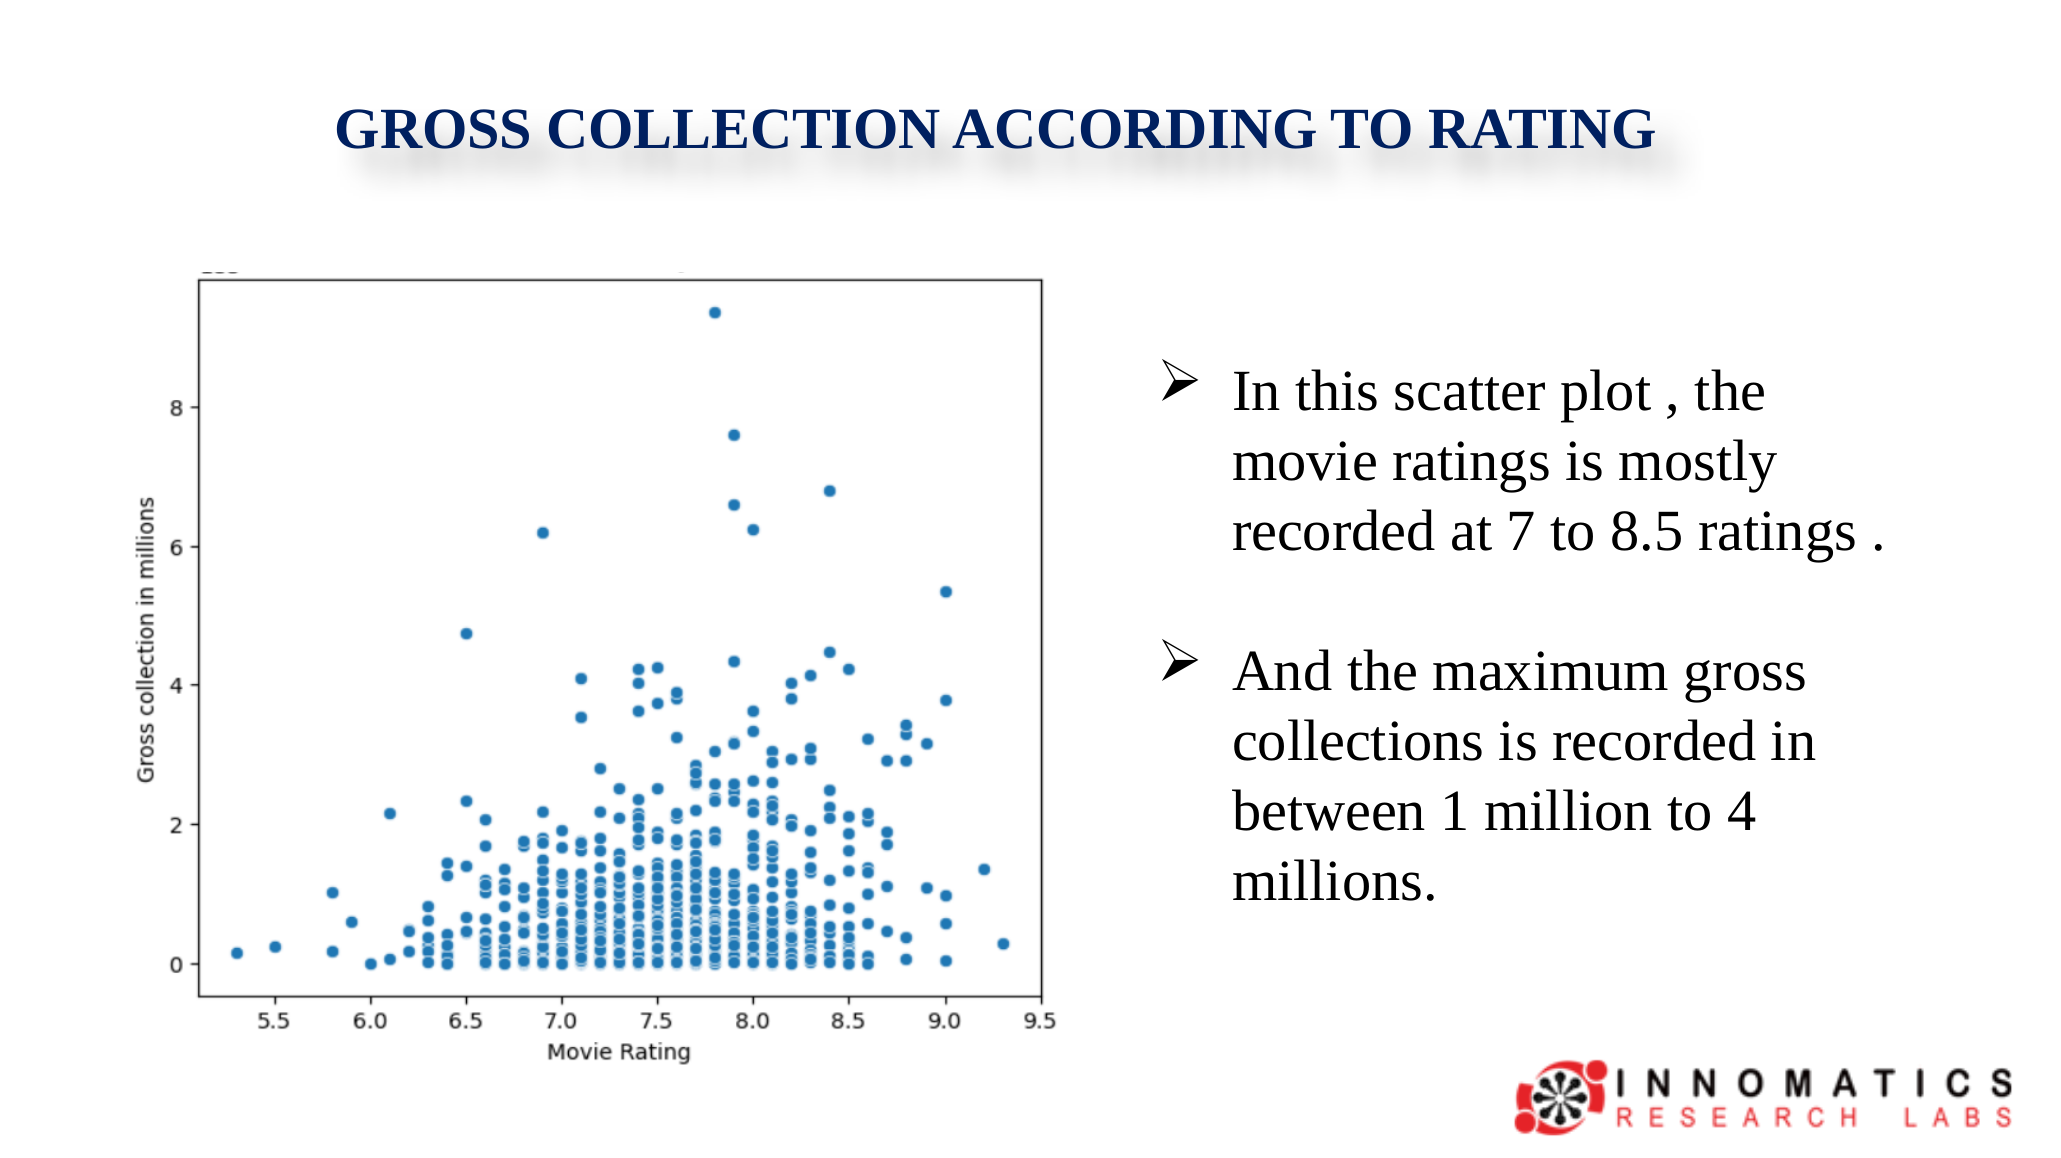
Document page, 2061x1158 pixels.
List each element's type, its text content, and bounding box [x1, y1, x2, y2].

picture [85, 272, 1143, 1099]
picture [1489, 1043, 2036, 1158]
text_box GROSS COLLECTION ACCORDING TO RATING [206, 82, 1786, 168]
text_box In this scatter plot , the movie ratings is mostly recorded at 7 to 8.5 ratings . And the maximum gross collections is recorded in between 1 million to 4 millions. [1146, 344, 1935, 920]
